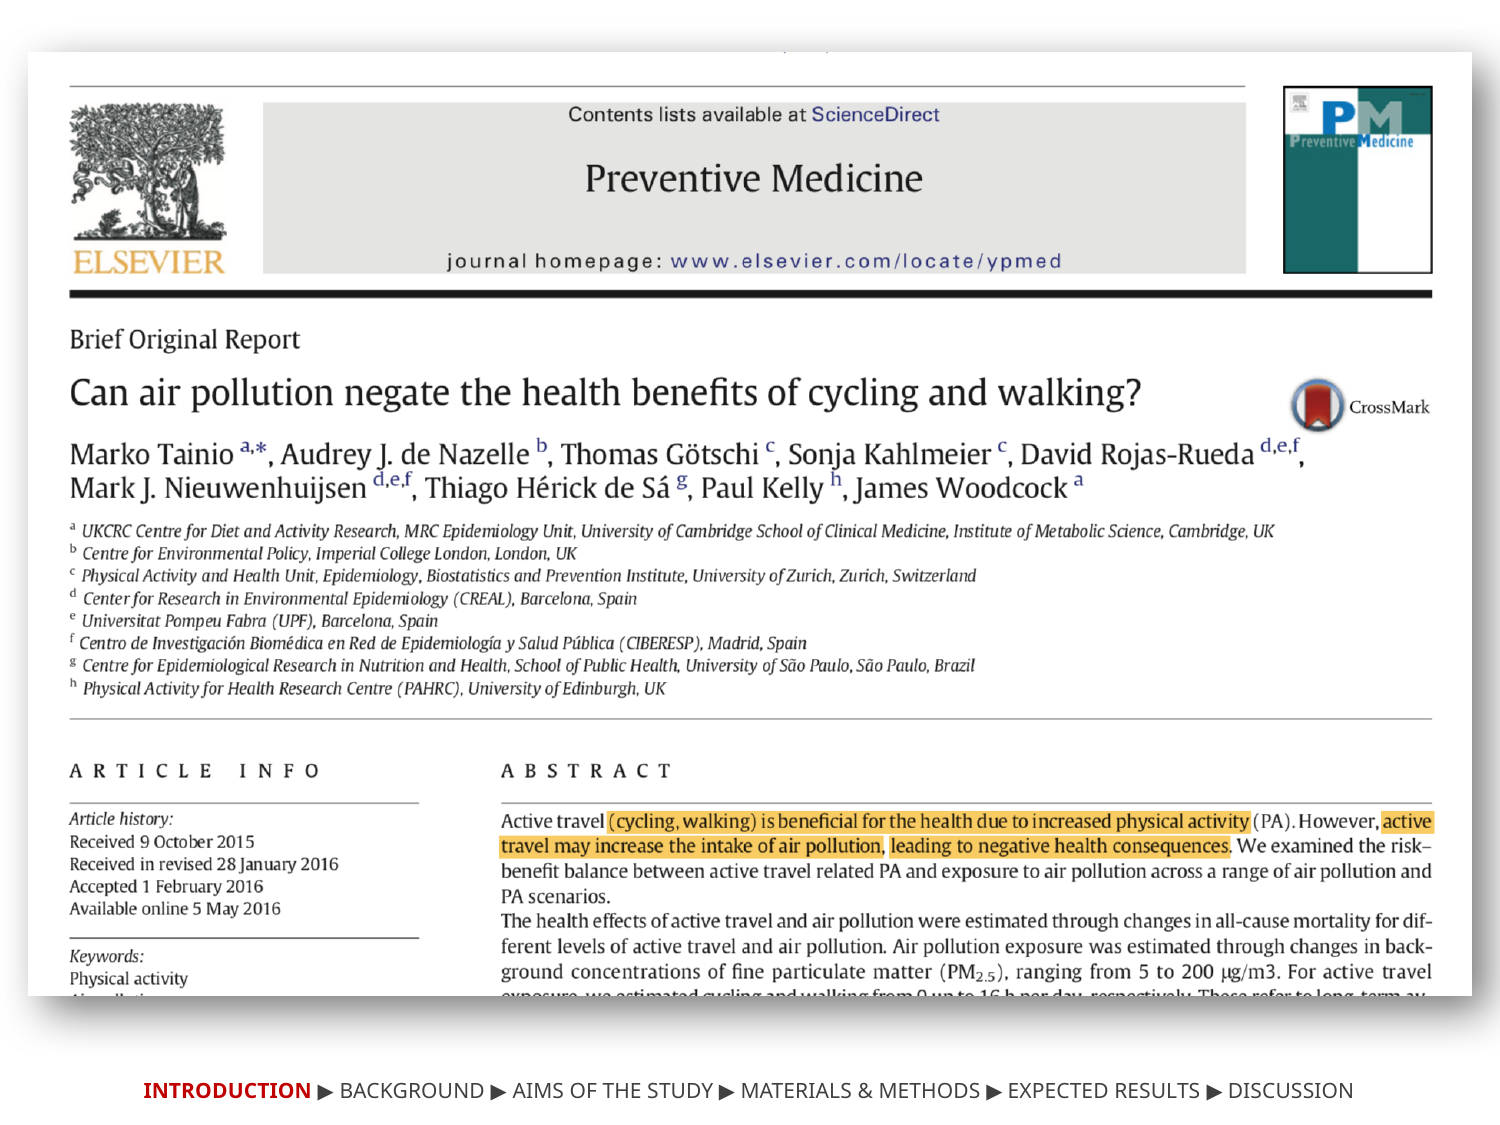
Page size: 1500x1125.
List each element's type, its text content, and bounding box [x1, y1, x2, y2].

picture [28, 52, 1472, 996]
text_box INTRODUCTION ▶︎ BACKGROUND ︎▶ AIMS OF THE STUDY ▶ MATERIALS & METHODS ▶ EXPECTED RESULTS ▶ DISCUSSION [0, 1057, 1500, 1125]
